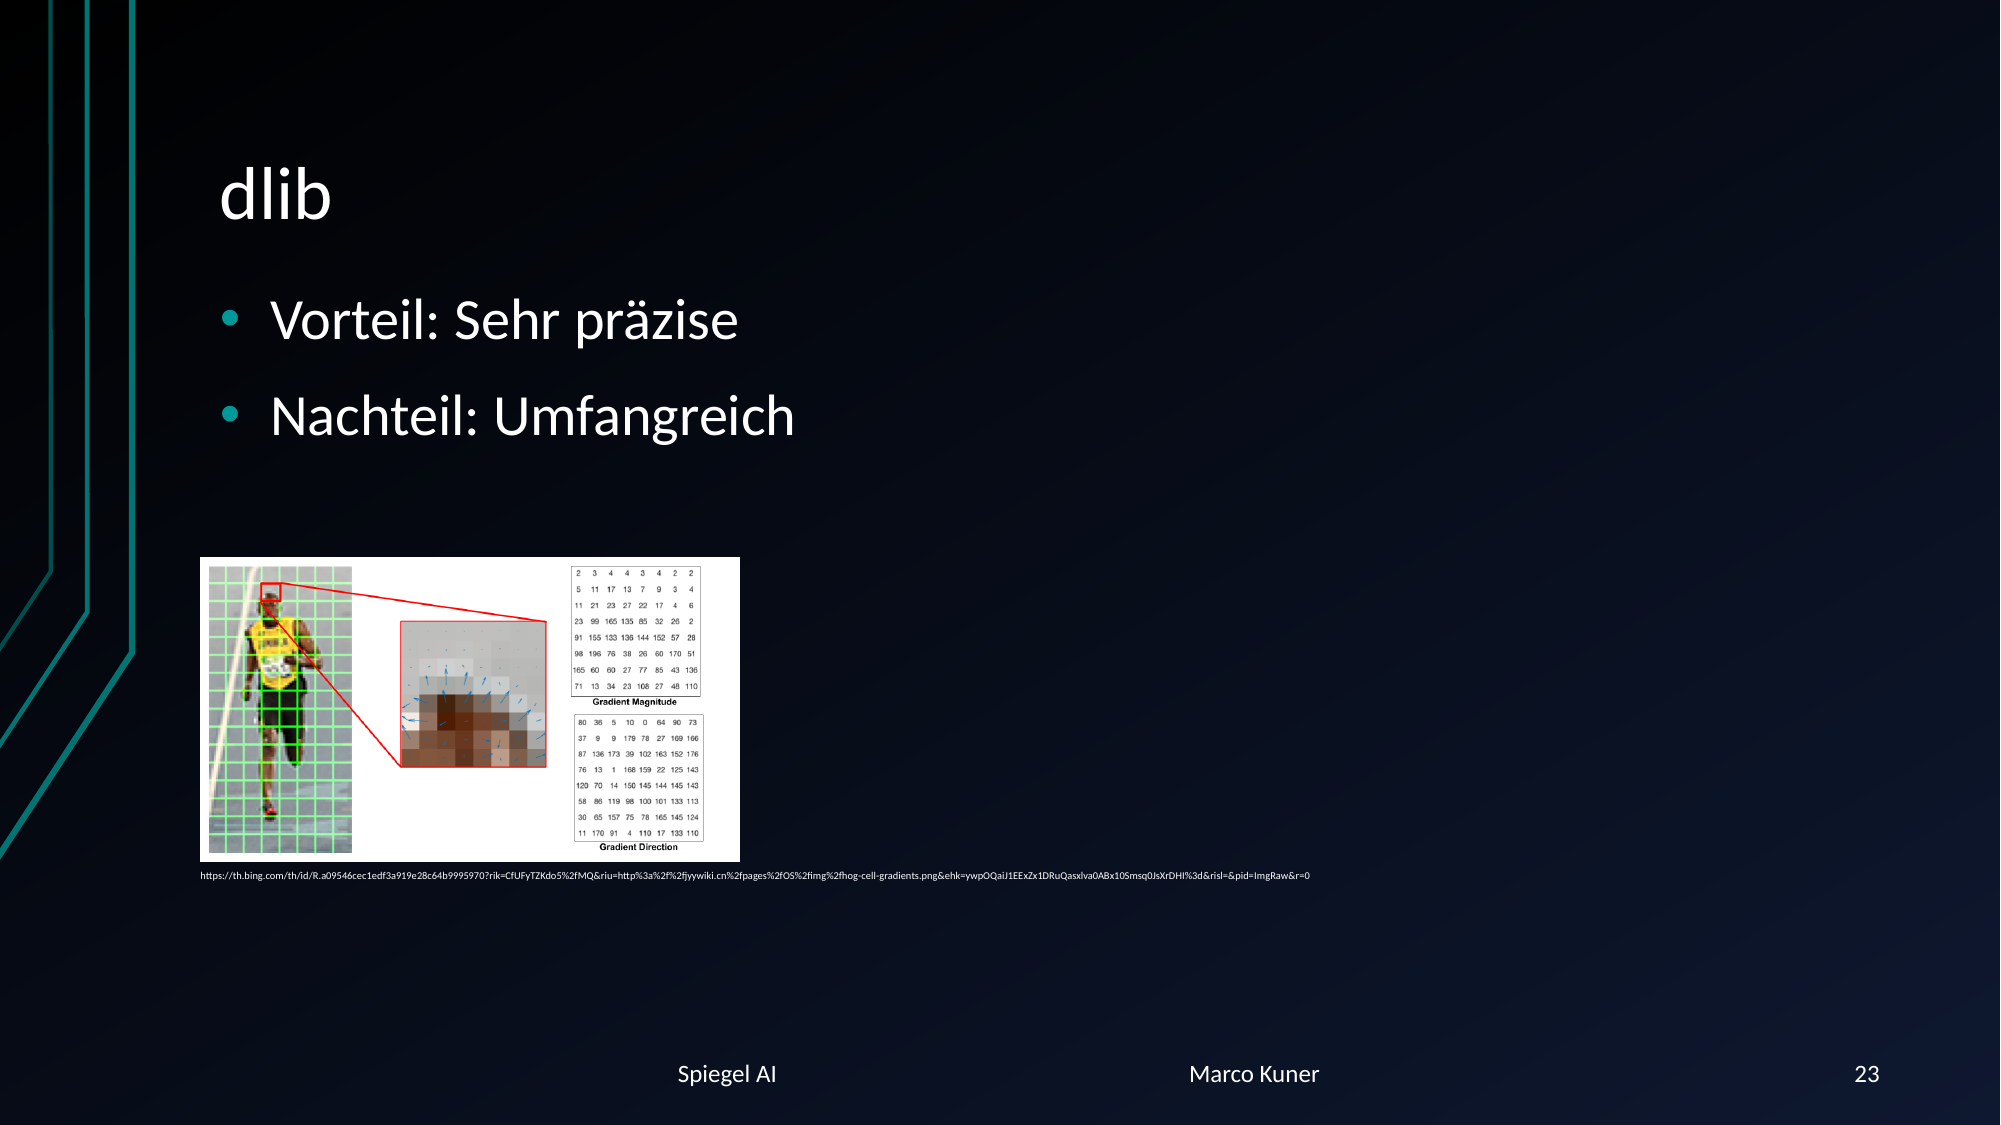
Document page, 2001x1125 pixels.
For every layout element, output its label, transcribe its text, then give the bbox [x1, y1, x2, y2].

picture [199, 557, 740, 862]
title dlib [200, 45, 1900, 246]
list Vorteil: Sehr präzise Nachteil: Umfangreich [200, 279, 1900, 1012]
text_box https://th.bing.com/th/id/R.a09546cec1edf3a919e28c64b9995970?rik=CfUFyTZKdo5%2fMQ&riu=http%3a%2f%2fjyywiki.cn%2fpages%2fOS%2fimg%2fhog-cell-gradients.png&ehk=ywpOQaiJ1EExZx1DRuQasxlva0ABx10Smsq0JsXrDHI%3d&risl=&pid=ImgRaw&r=0 [185, 862, 1329, 890]
footer Spiegel AI Marco Kuner [566, 1042, 1434, 1103]
slide_number 23 [1733, 1042, 1900, 1103]
